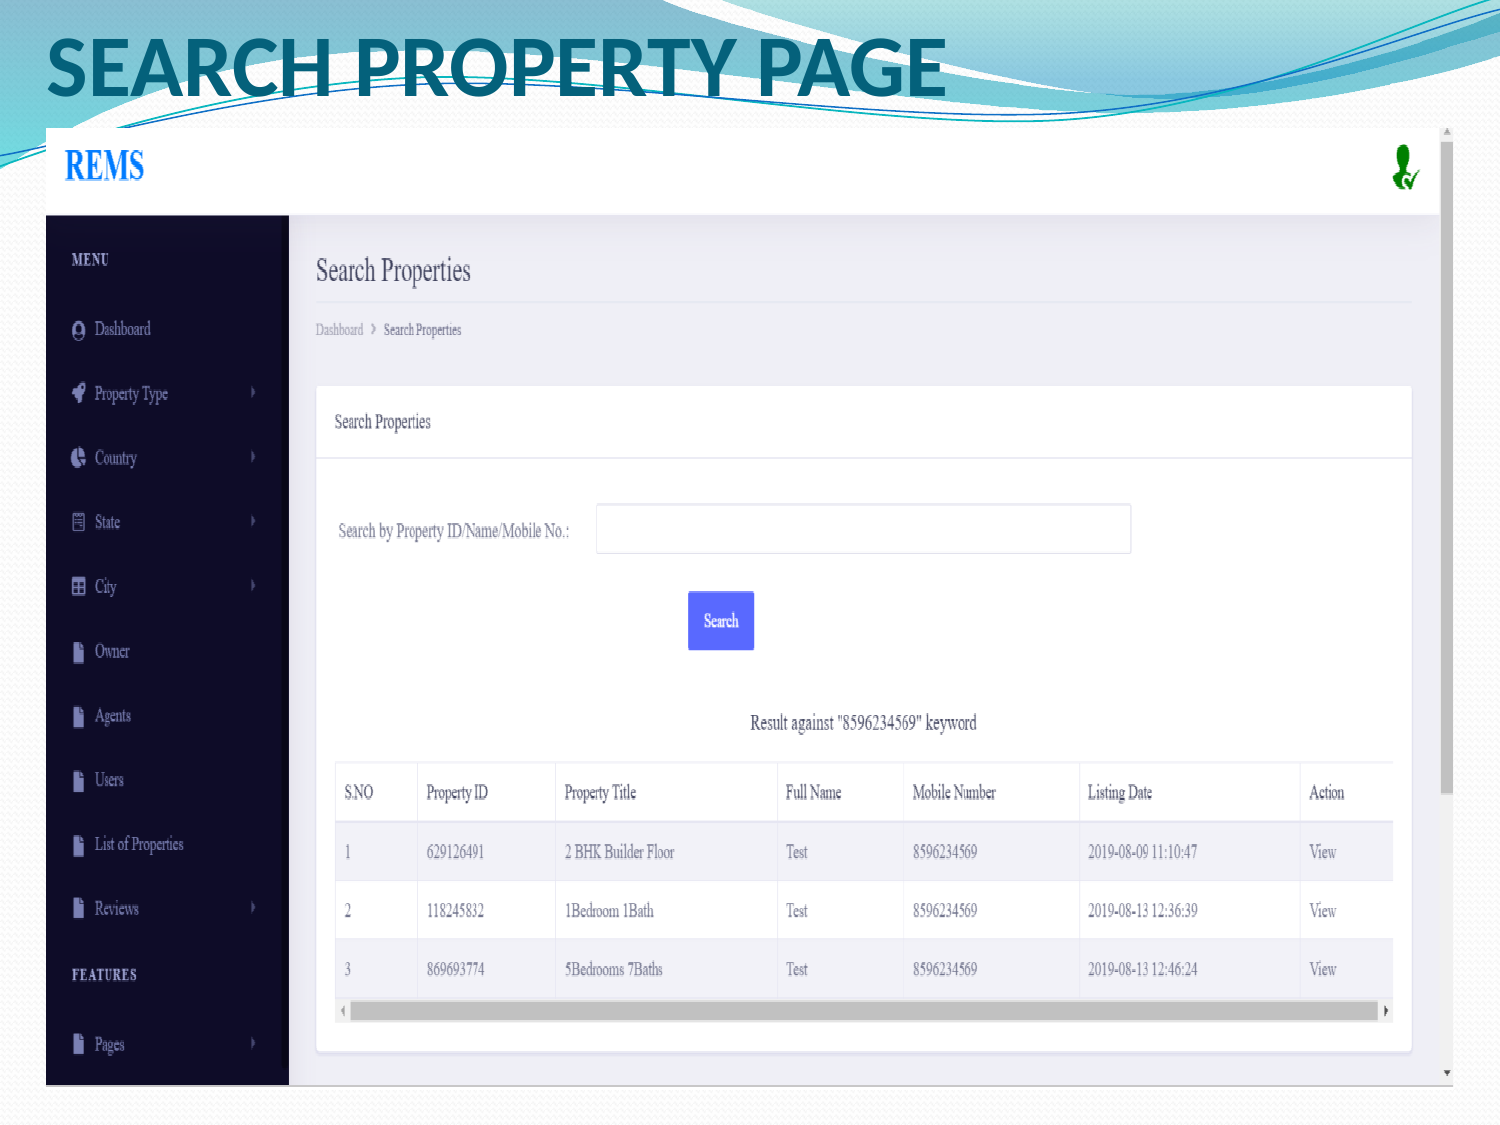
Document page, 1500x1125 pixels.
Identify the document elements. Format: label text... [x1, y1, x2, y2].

title SEARCH PROPERTY PAGE [46, 0, 1426, 128]
picture [34, 128, 1454, 1091]
